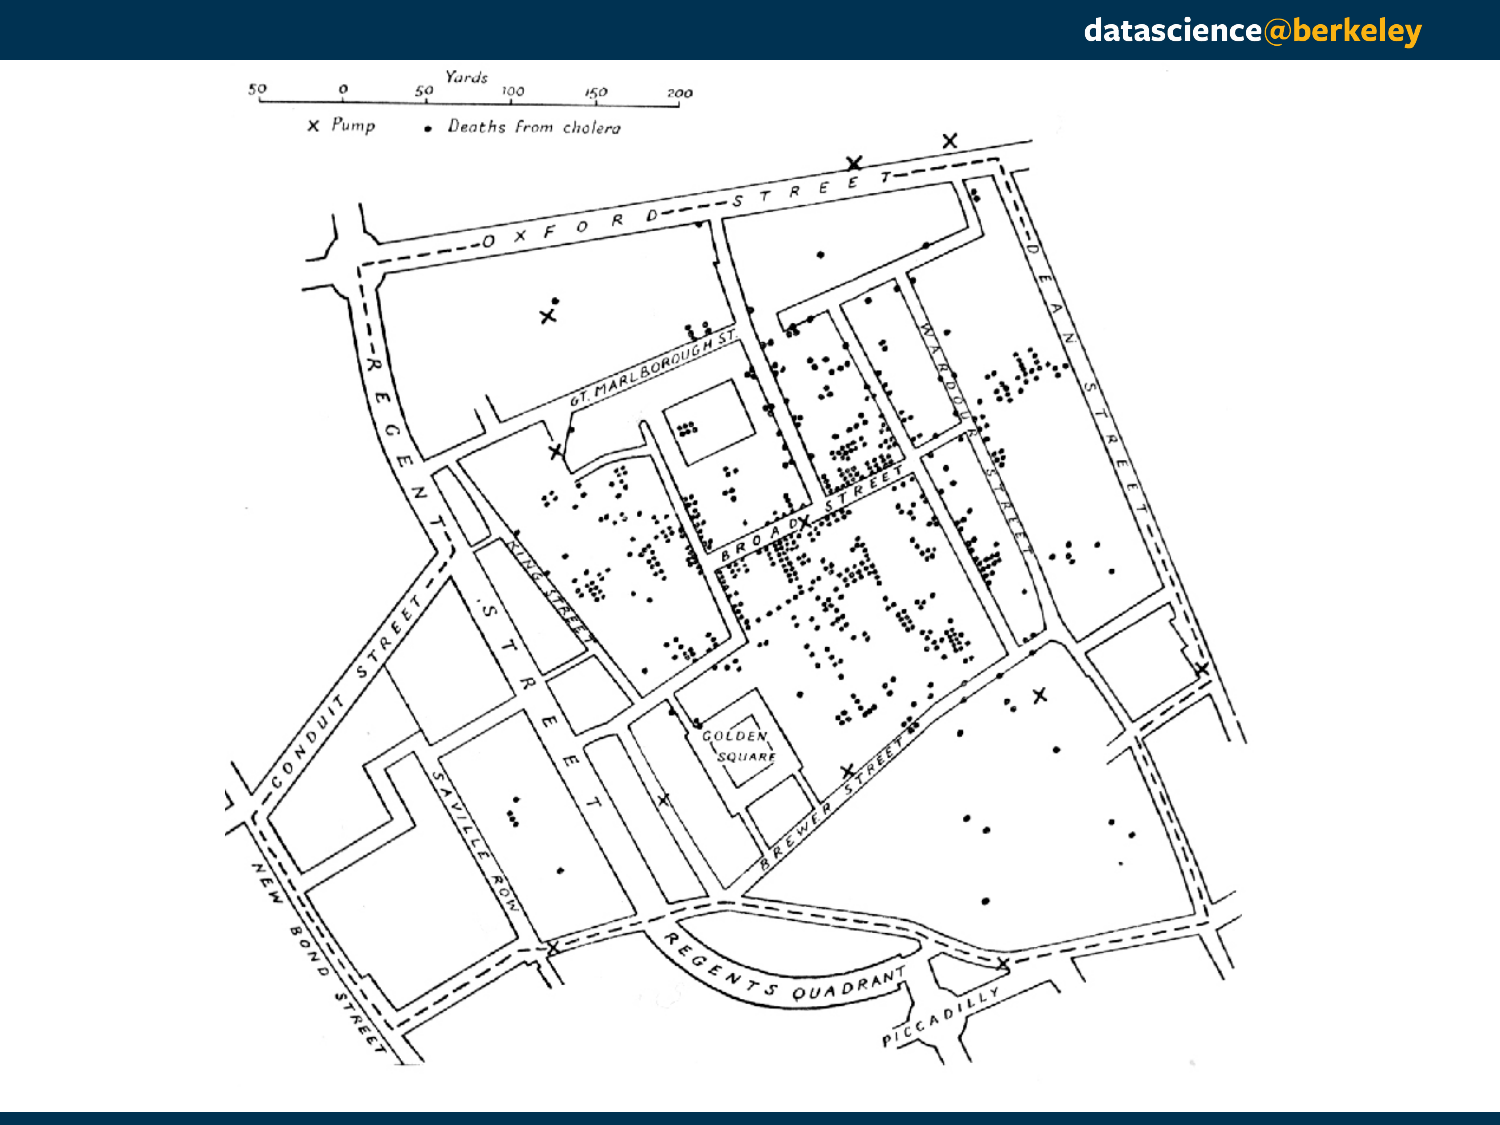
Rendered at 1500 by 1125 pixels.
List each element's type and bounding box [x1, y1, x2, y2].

picture [224, 62, 1276, 1090]
picture [1079, 10, 1431, 52]
